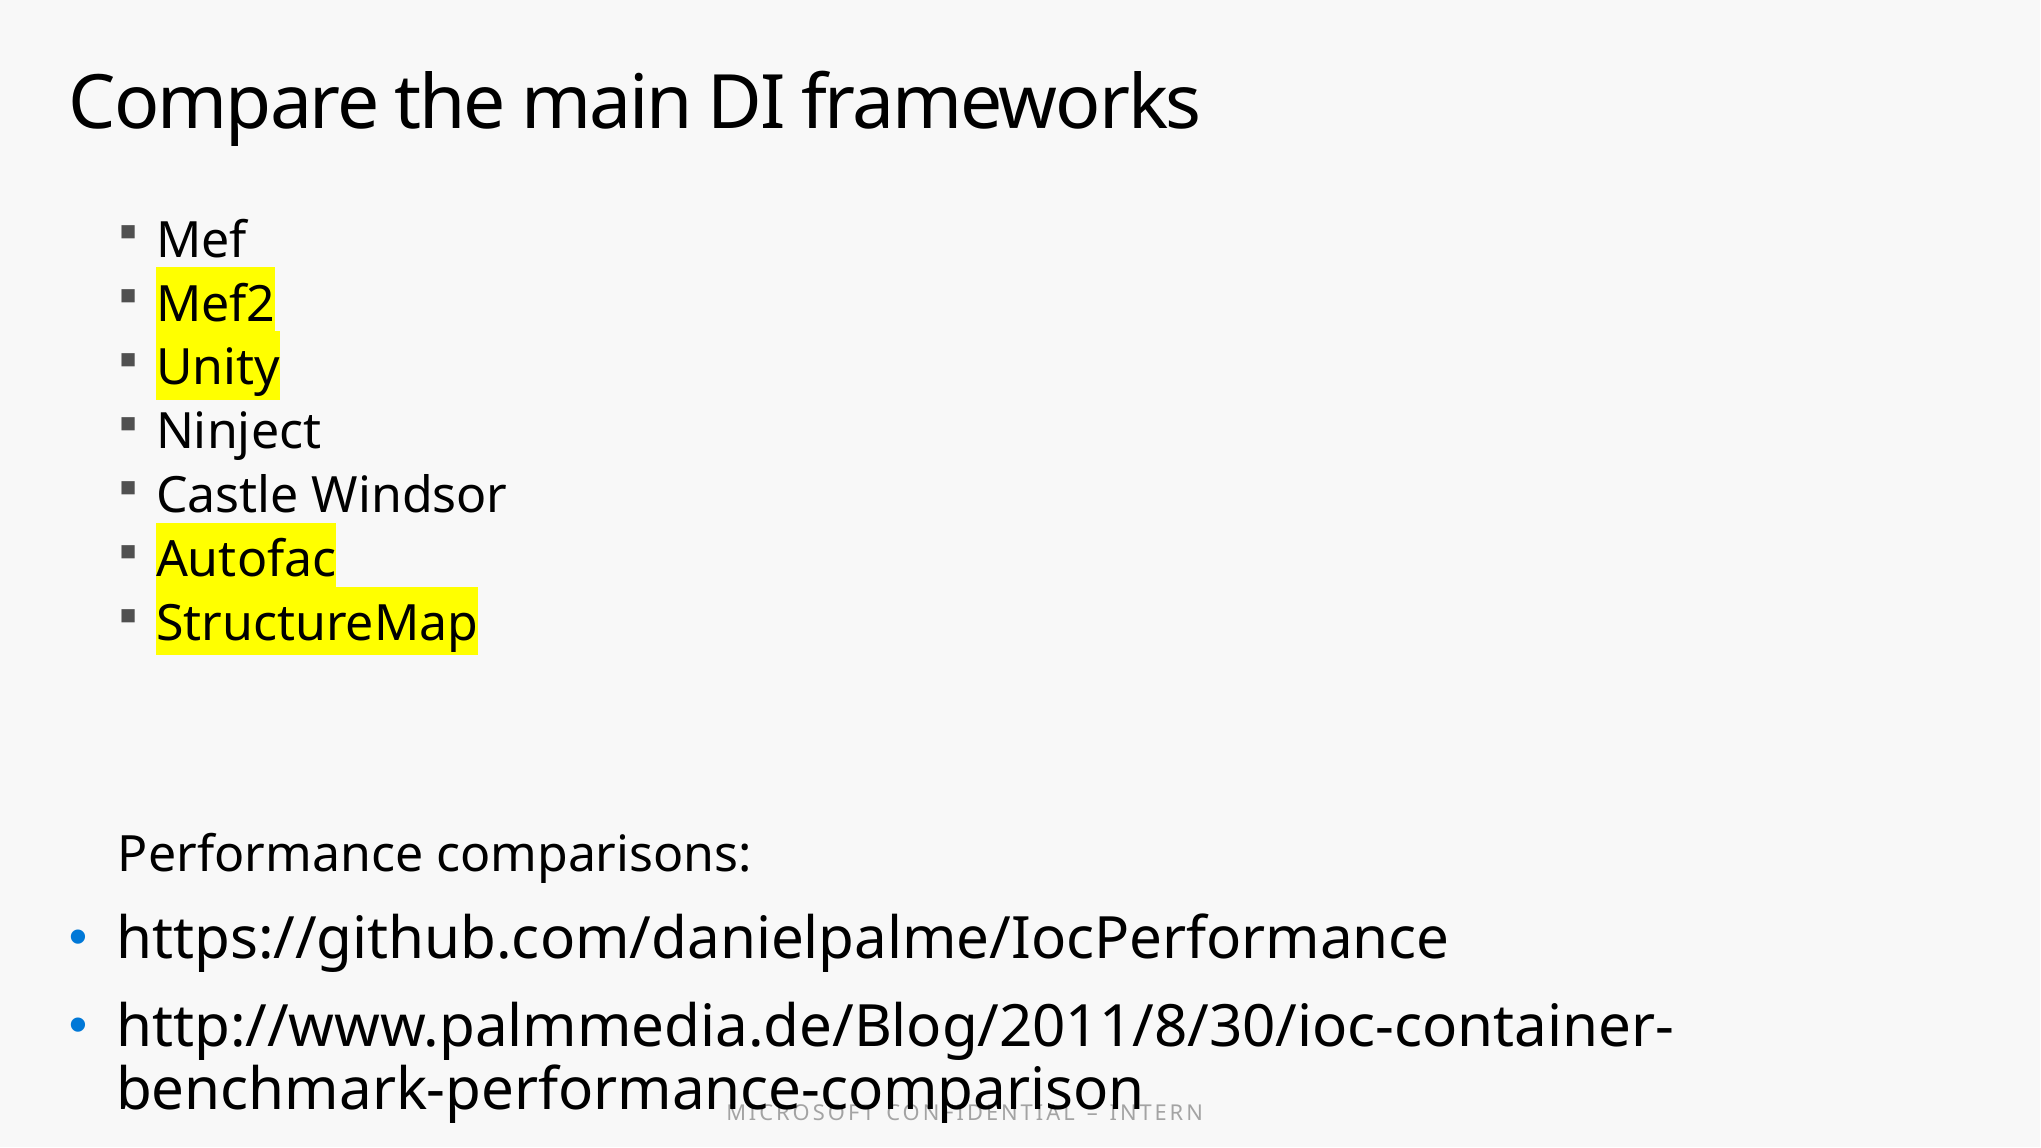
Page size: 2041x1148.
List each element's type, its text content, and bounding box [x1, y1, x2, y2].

list Mef Mef2 Unity Ninject Castle Windsor Autofac StructureMap Performance comparisons: https://github.com/danielpalme/IocPerformance http://www.palmmedia.de/Blog/2011/8/30/ioc-container-benchmark-performance-comparison [45, 198, 1996, 1148]
title Compare the main DI frameworks [45, 48, 1996, 198]
